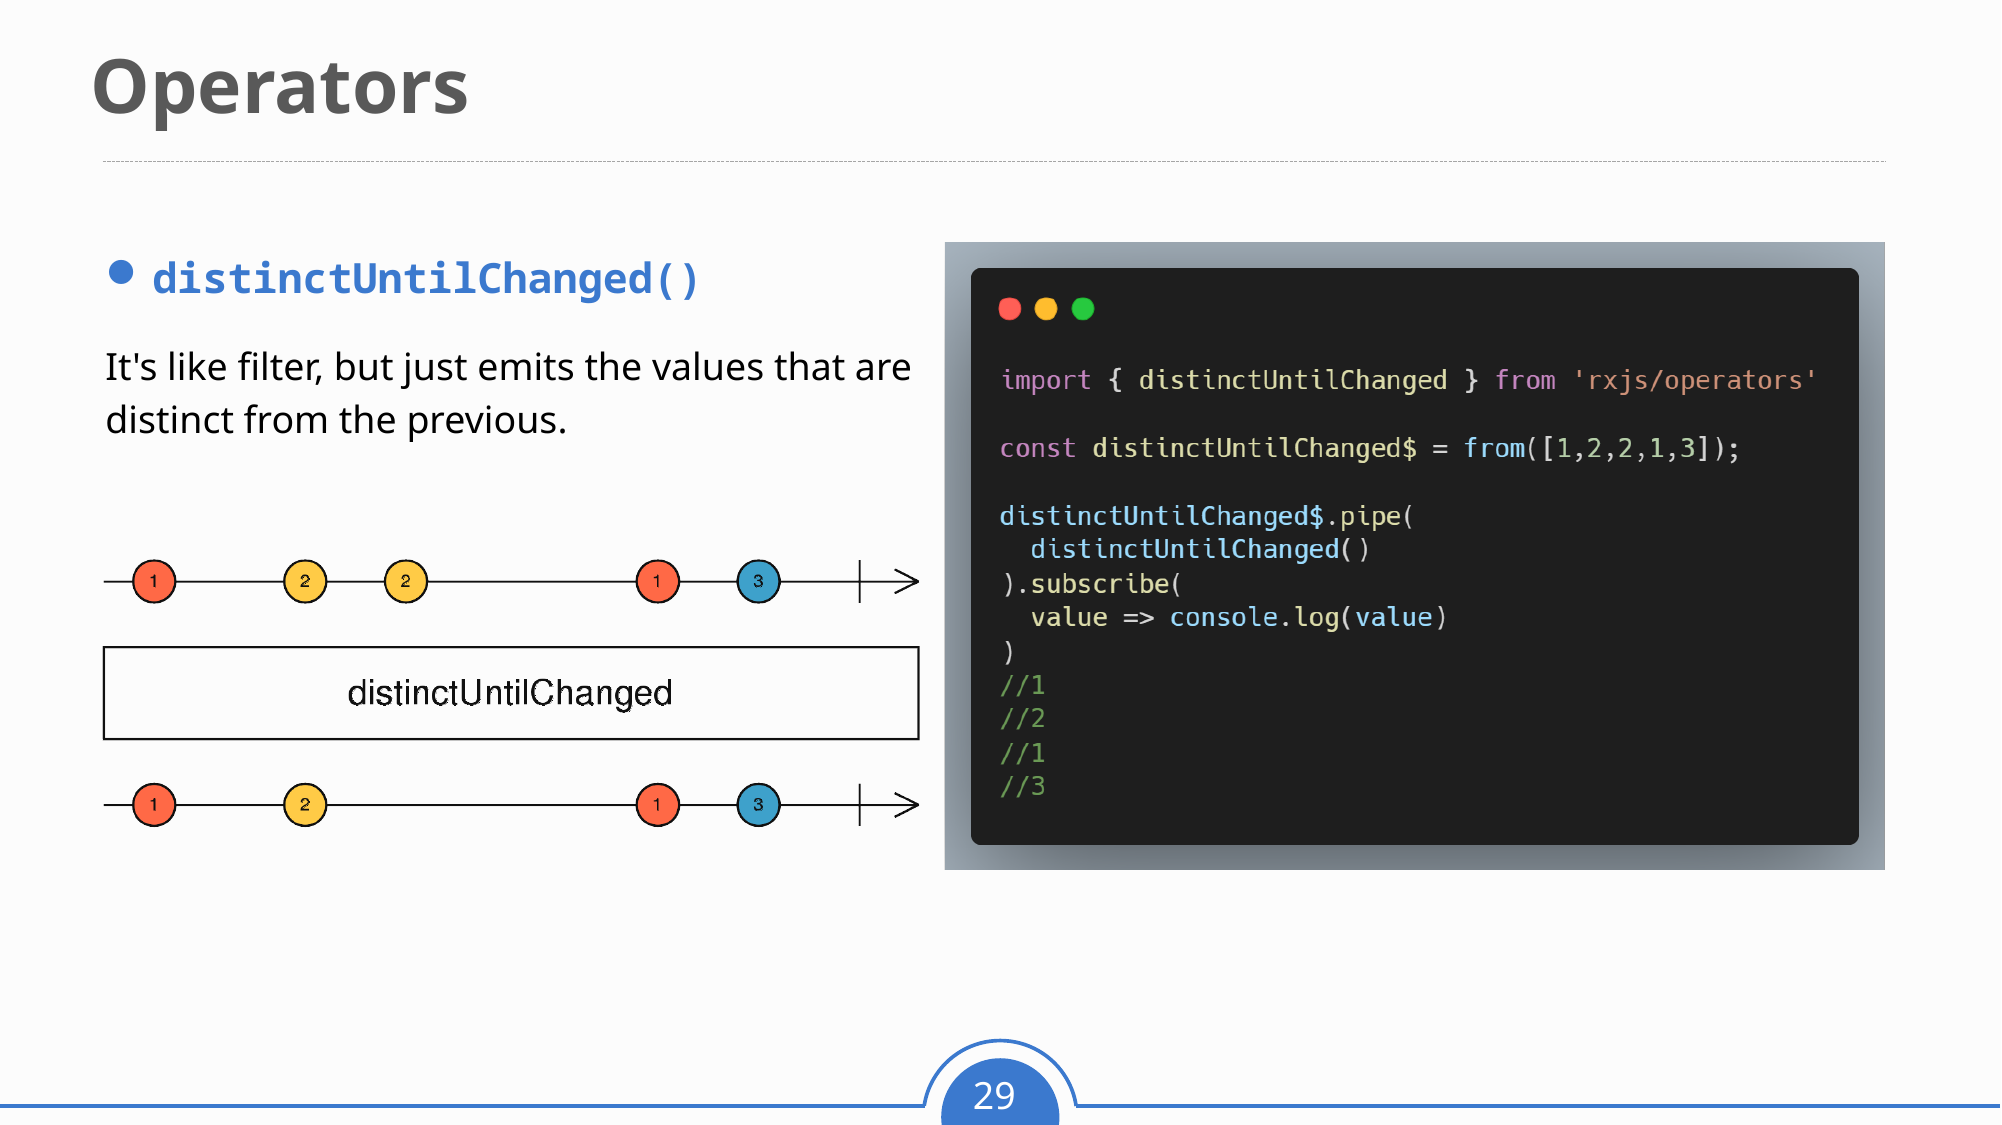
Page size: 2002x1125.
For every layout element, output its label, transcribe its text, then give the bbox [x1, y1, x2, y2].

text_box Operators [76, 30, 486, 136]
picture [944, 242, 1886, 870]
picture [90, 514, 931, 870]
text_box It's like filter, but just emits the values that are distinct from the previous. [90, 326, 939, 449]
text_box distinctUntilChanged() [90, 219, 836, 310]
